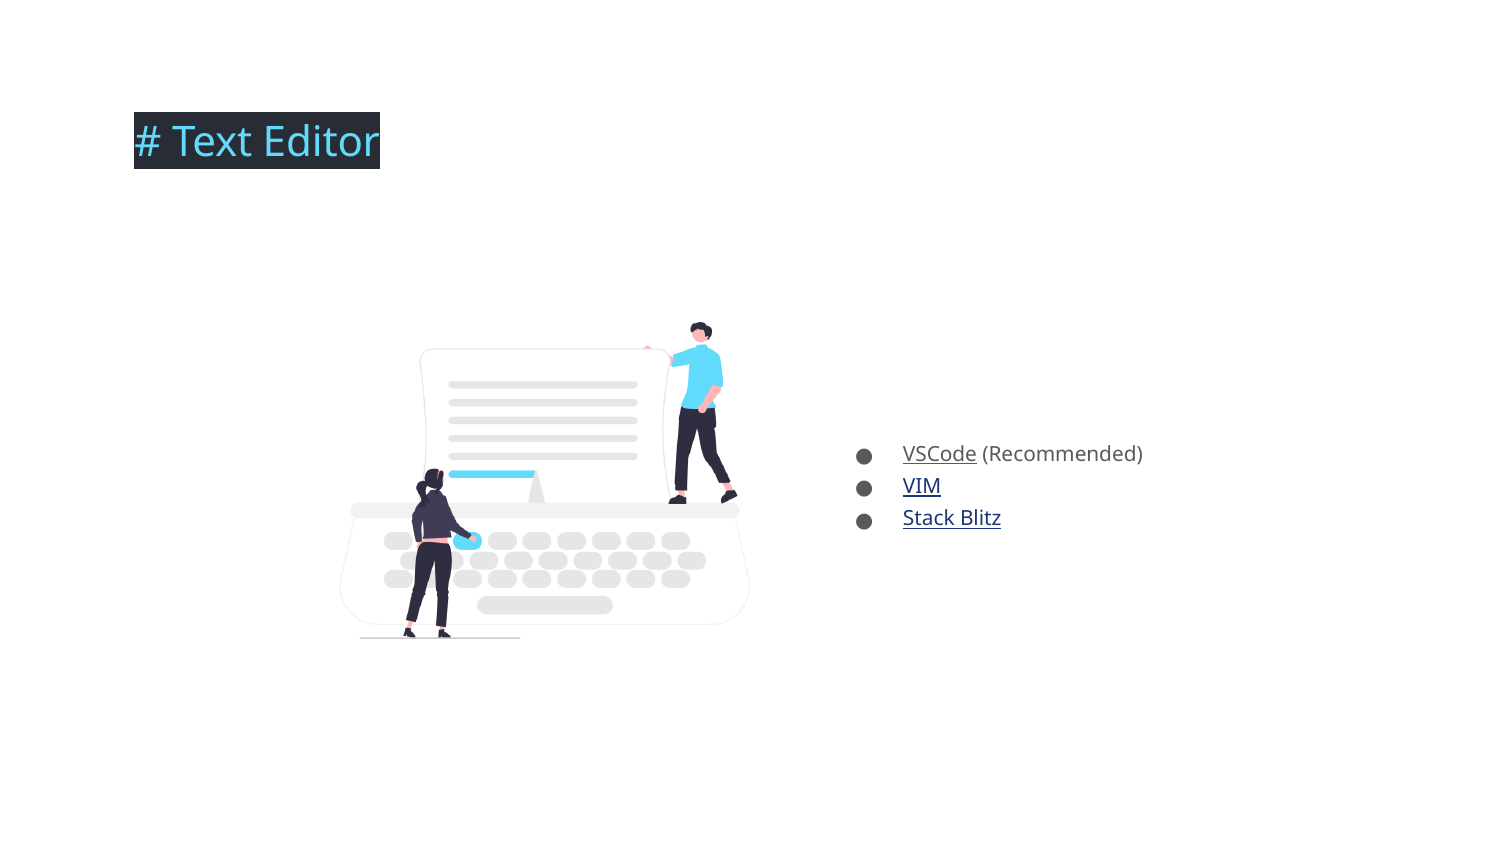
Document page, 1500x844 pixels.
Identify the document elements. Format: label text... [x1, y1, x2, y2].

picture [329, 311, 768, 658]
list VSCode (Recommended) VIM Stack Blitz [812, 425, 1171, 544]
title # Text Editor [119, 97, 1381, 185]
